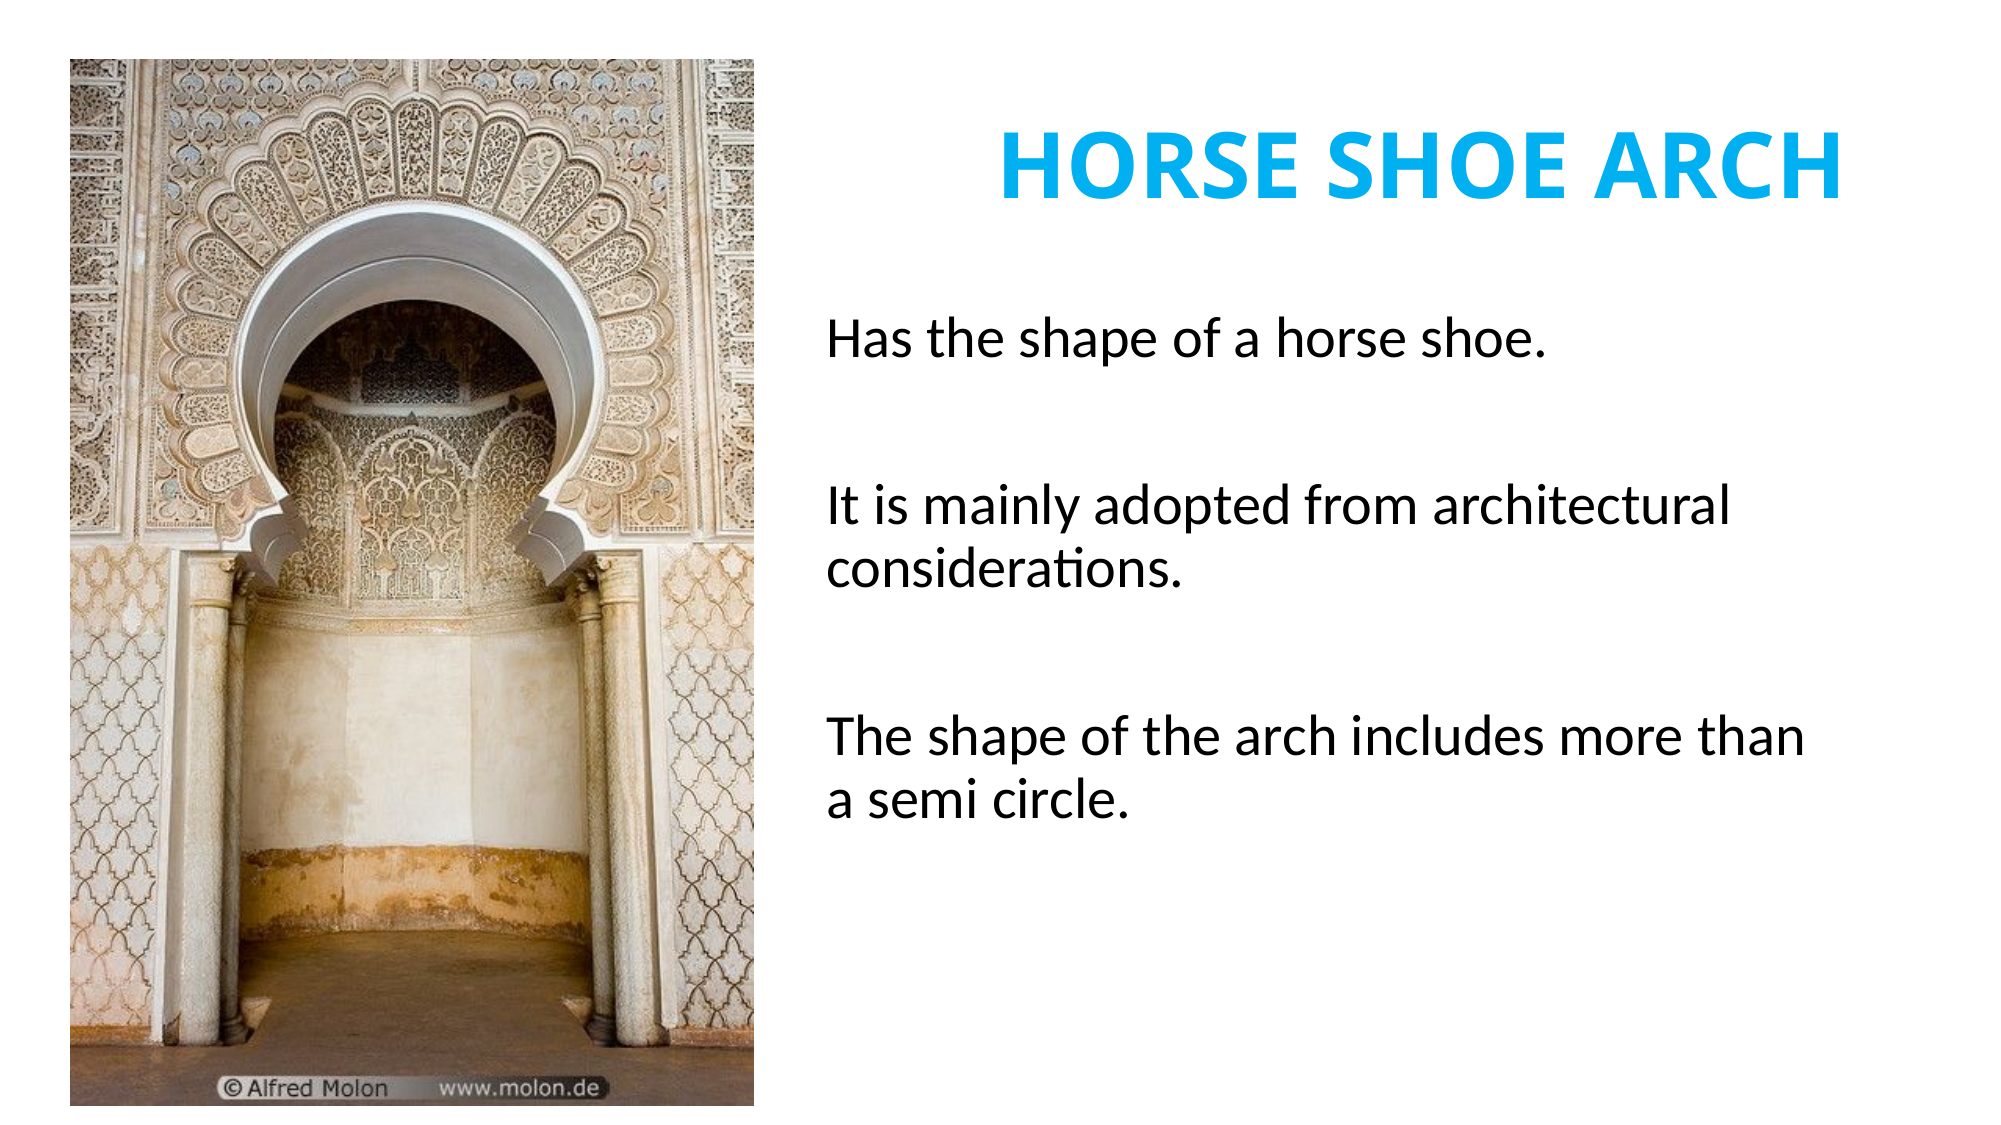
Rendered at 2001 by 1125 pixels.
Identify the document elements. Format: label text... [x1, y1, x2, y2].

picture [70, 59, 754, 1106]
title HORSE SHOE ARCH [754, 59, 1863, 278]
list Has the shape of a horse shoe. It is mainly adopted from architectural considerations. The shape of the arch includes more than a semi circle. [810, 299, 1863, 1014]
